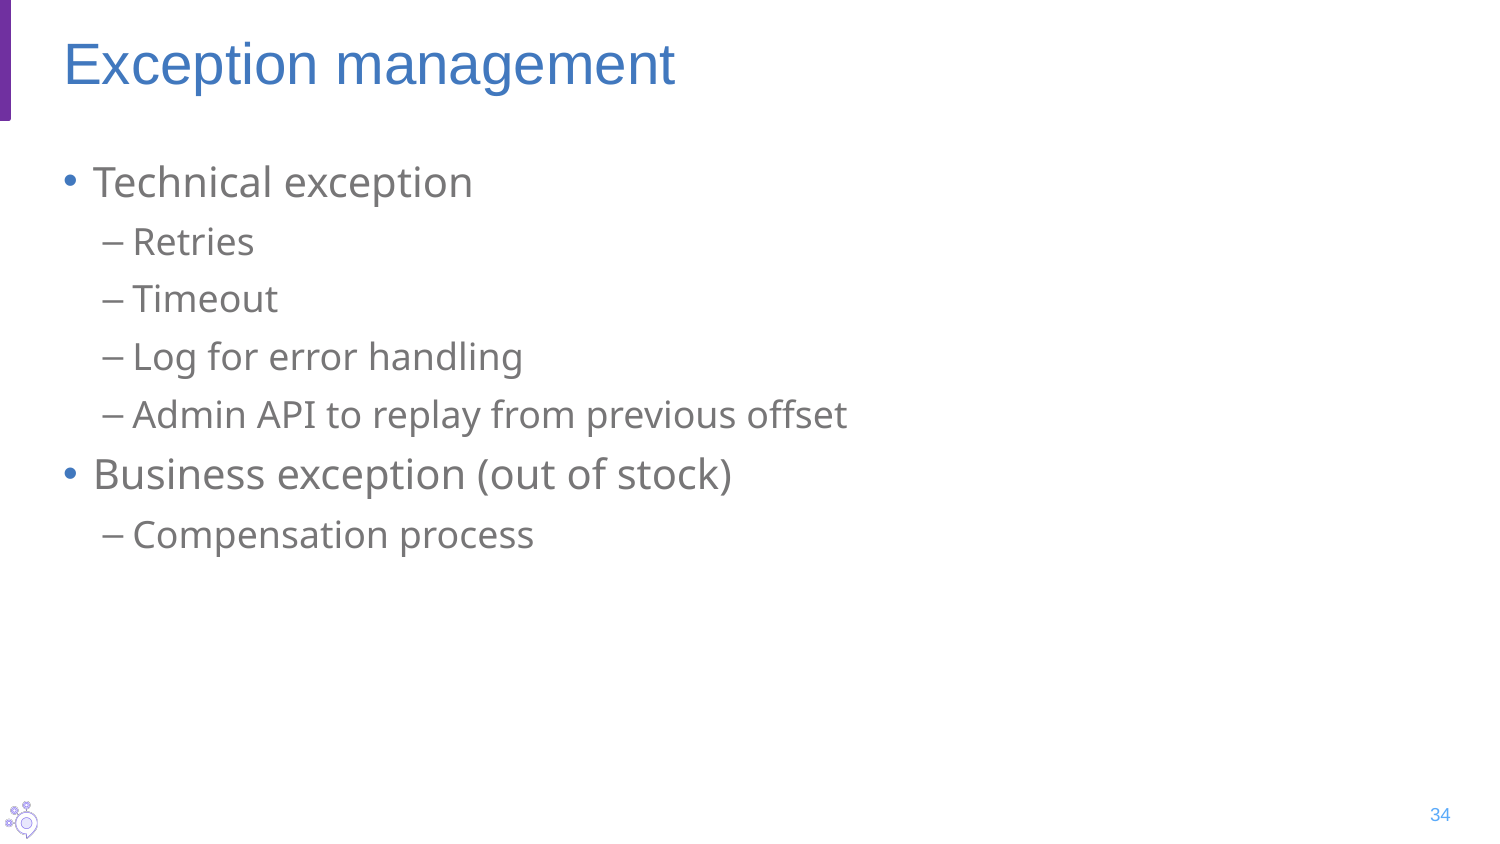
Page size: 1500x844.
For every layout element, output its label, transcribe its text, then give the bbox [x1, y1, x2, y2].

slide_number 34 [1400, 791, 1467, 837]
list Technical exception Retries Timeout Log for error handling Admin API to replay from previous offset Business exception (out of stock) Compensation process [47, 147, 1426, 621]
picture [5, 801, 38, 839]
title Exception management [47, 6, 1426, 116]
